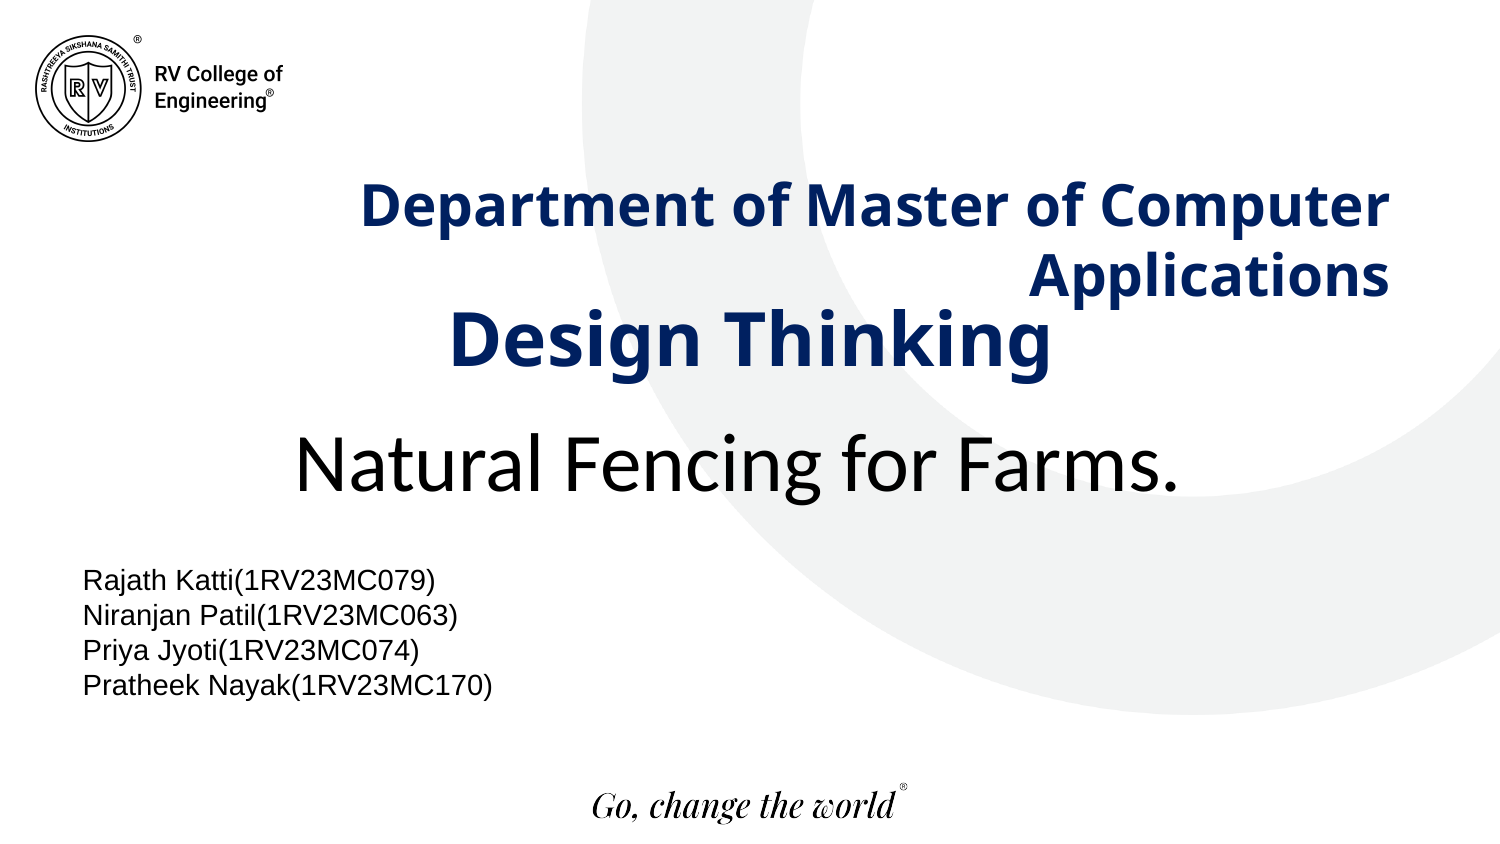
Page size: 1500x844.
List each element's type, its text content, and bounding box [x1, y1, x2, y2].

text_box Department of Master of Computer Applications [23, 166, 1391, 309]
text_box Natural Fencing for Farms. [55, 406, 1420, 508]
text_box Rajath Katti(1RV23MC079) Niranjan Patil(1RV23MC063) Priya Jyoti(1RV23MC074) Pratheek Nayak(1RV23MC170) [67, 554, 678, 779]
text_box Design Thinking [245, 289, 1255, 382]
picture [0, 0, 1500, 844]
